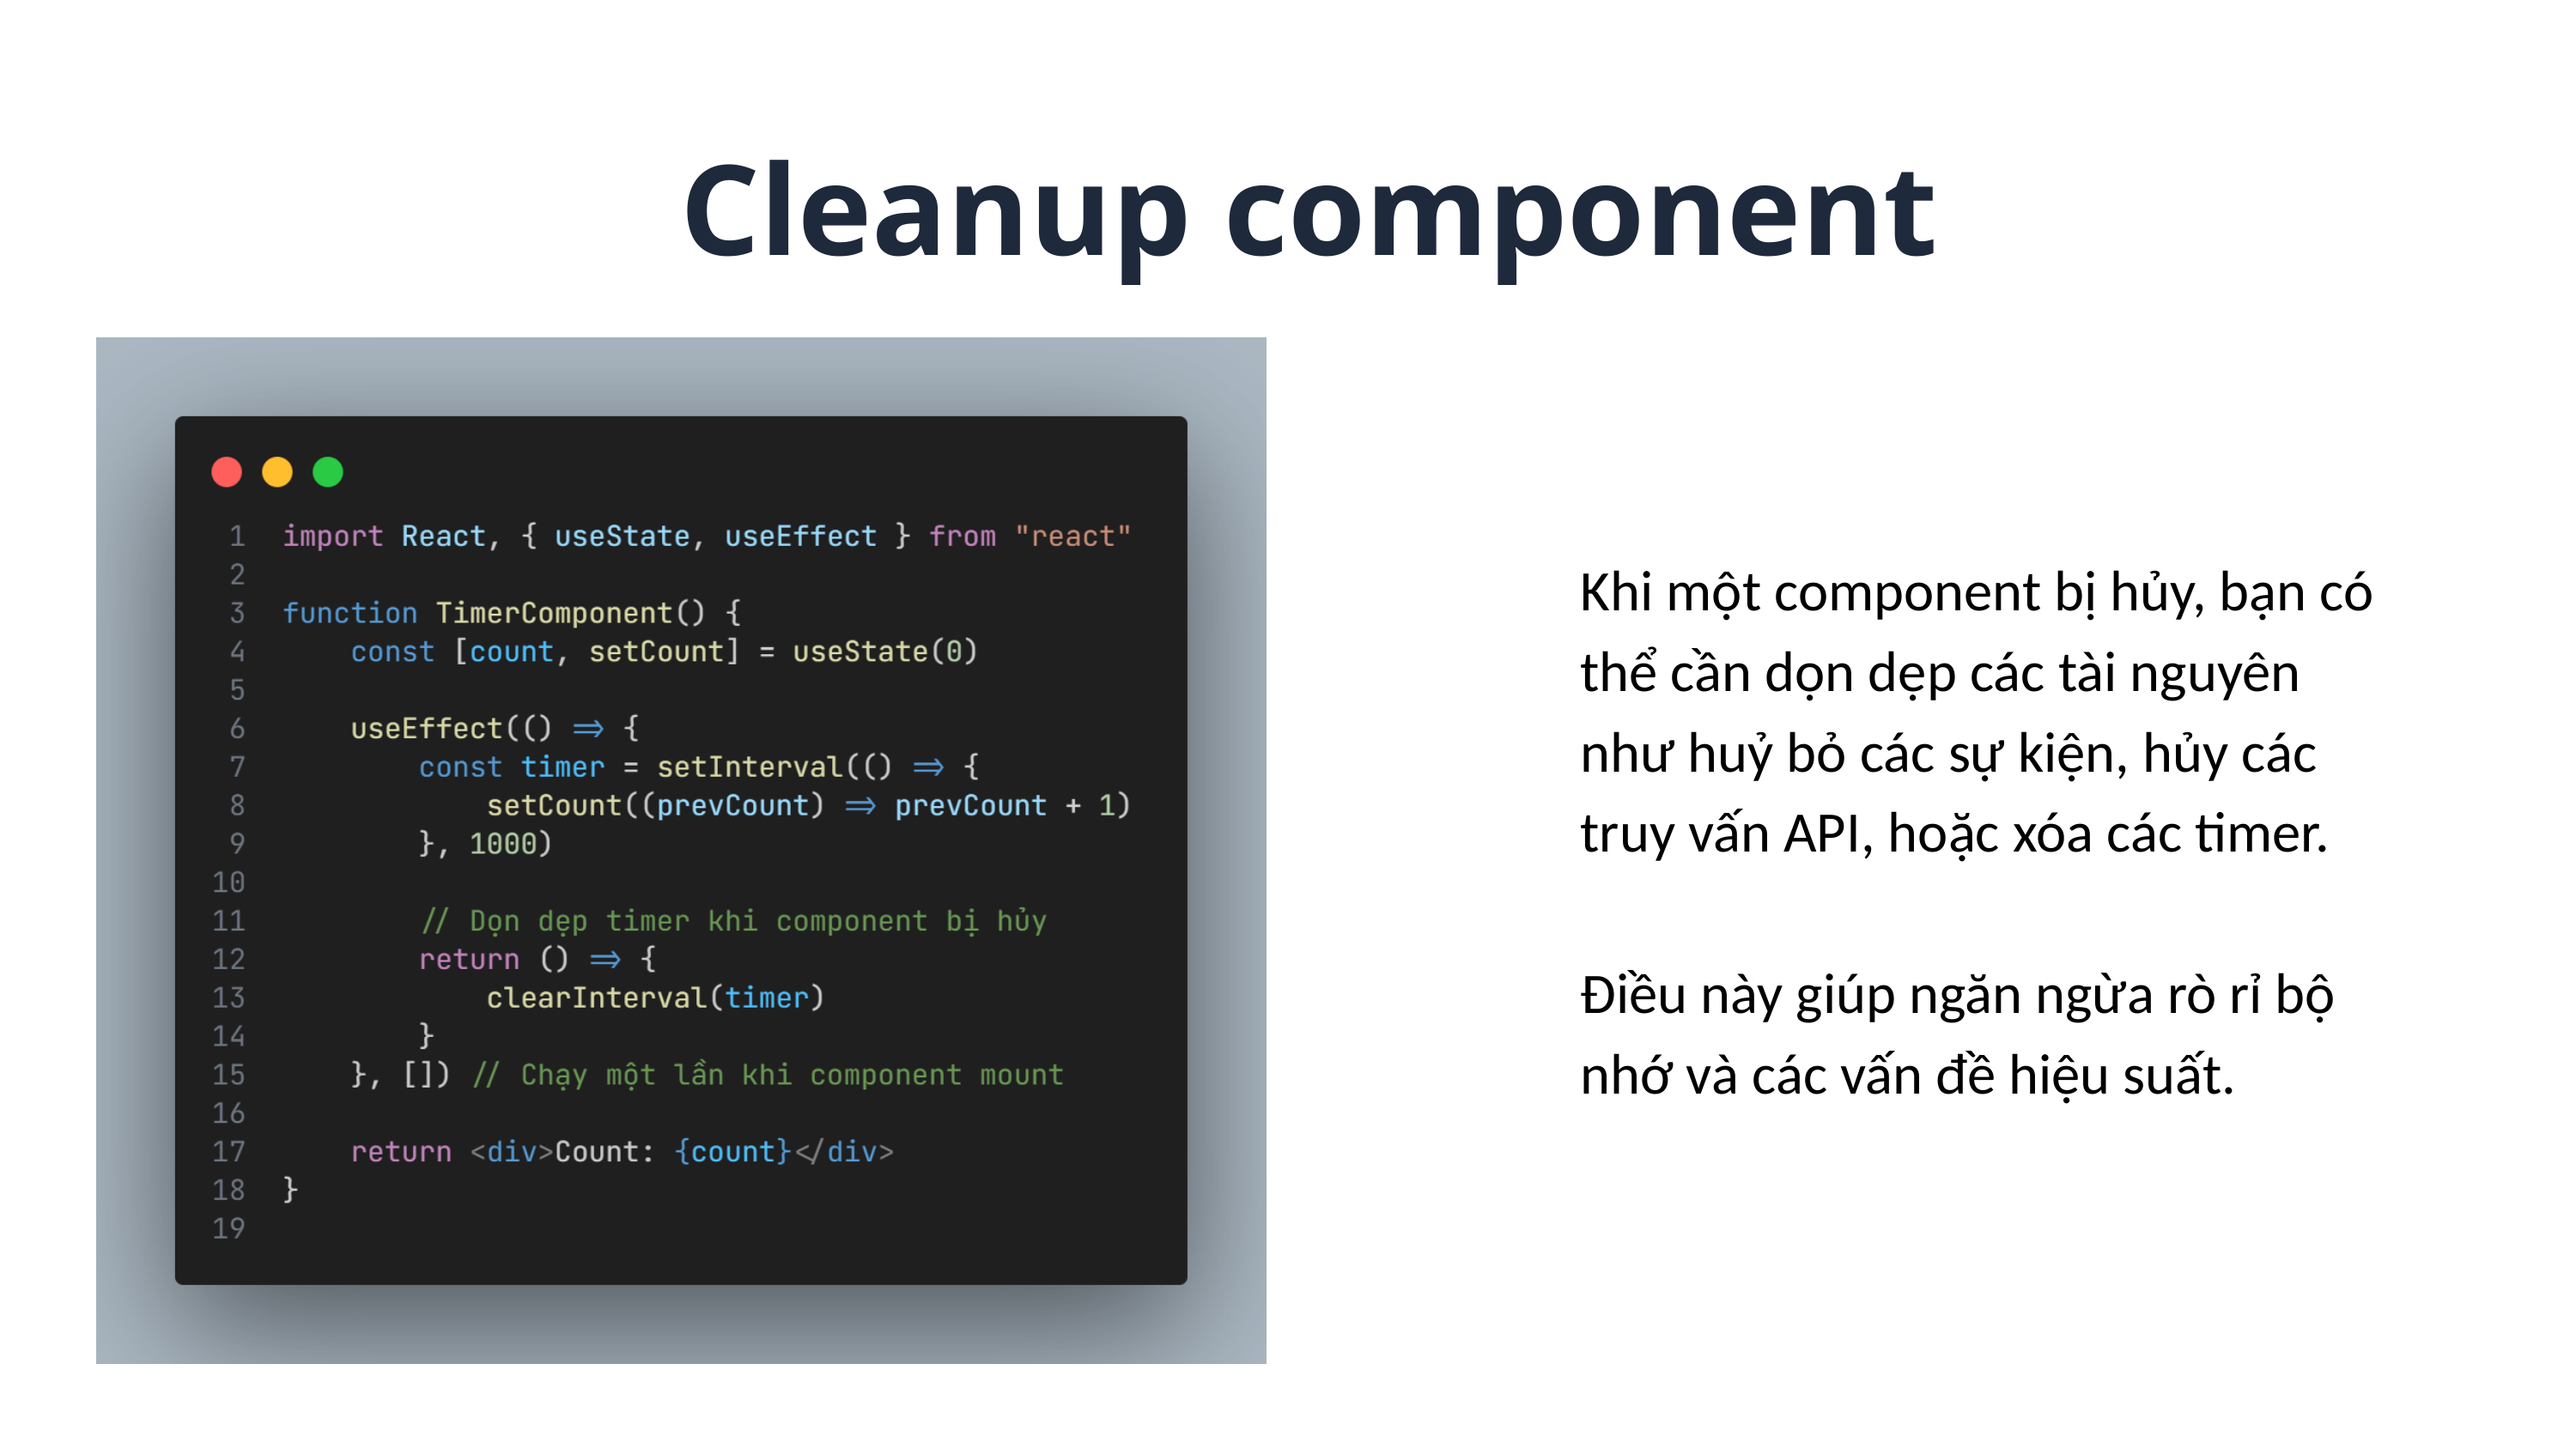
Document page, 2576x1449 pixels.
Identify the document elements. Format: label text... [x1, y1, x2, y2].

text_box Cleanup component [21, 155, 2576, 282]
picture [96, 337, 1267, 1365]
text_box Khi một component bị hủy, bạn có thể cần dọn dẹp các tài nguyên như huỷ bỏ các sự kiện, hủy các truy vấn API, hoặc xóa các timer. Điều này giúp ngăn ngừa rò rỉ bộ nhớ và các vấn đề hiệu suất. [1534, 542, 2404, 1106]
